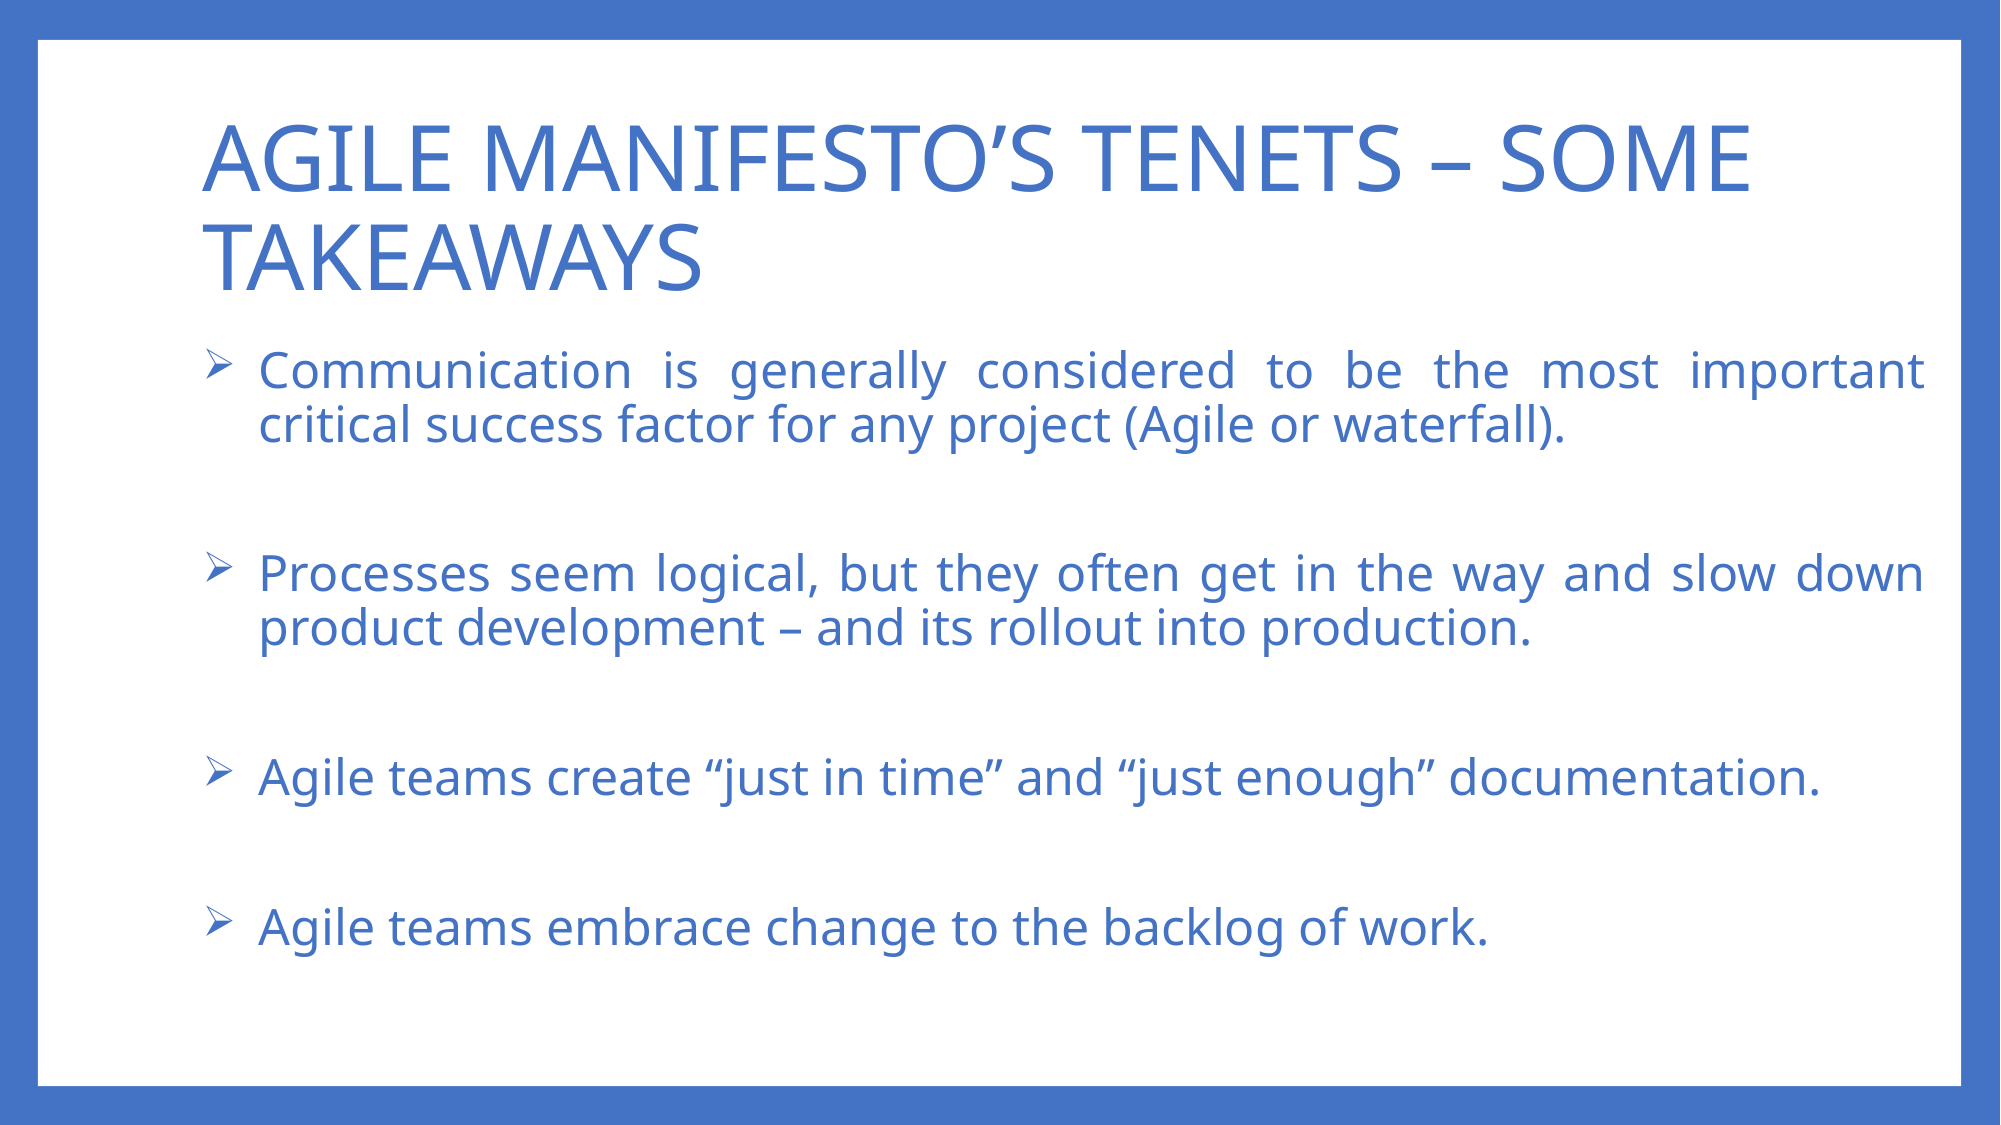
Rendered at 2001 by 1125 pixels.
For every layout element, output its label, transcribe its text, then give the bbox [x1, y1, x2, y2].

title AGILE MANIFESTO’S TENETS – SOME TAKEAWAYS [187, 99, 1808, 323]
list Communication is generally considered to be the most important critical success factor for any project (Agile or waterfall). Processes seem logical, but they often get in the way and slow down product development – and its rollout into production. Agile teams create “just in time” and “just enough” documentation. Agile teams embrace change to the backlog of work. [187, 337, 1942, 1098]
